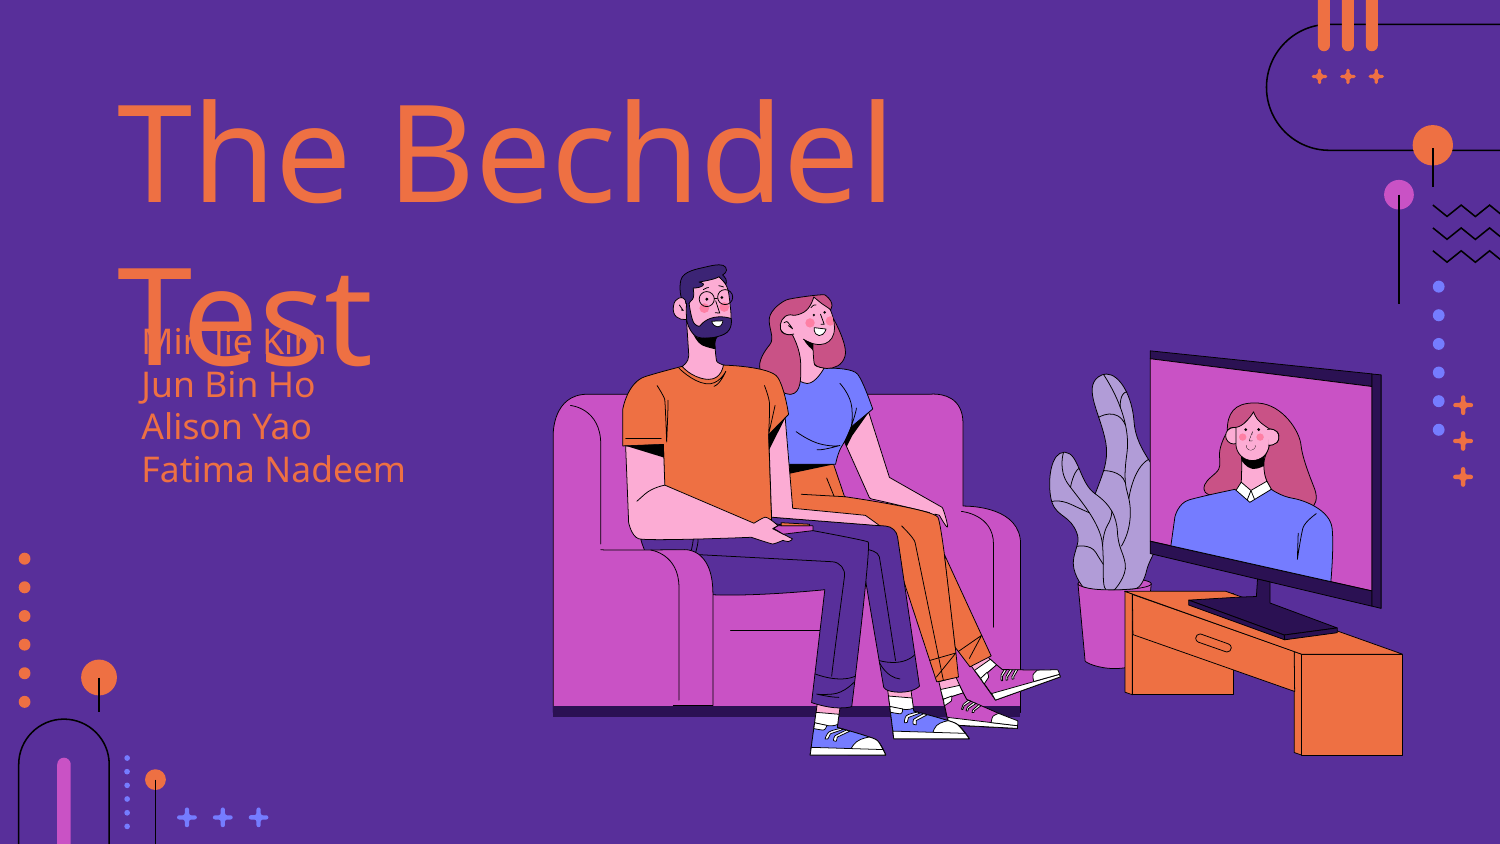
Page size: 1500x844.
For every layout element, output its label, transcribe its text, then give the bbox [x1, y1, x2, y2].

subtitle Min Jie Kim Jun Bin Ho Alison Yao Fatima Nadeem [141, 304, 547, 426]
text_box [552, 264, 1403, 756]
title The Bechdel Test [116, 87, 925, 372]
